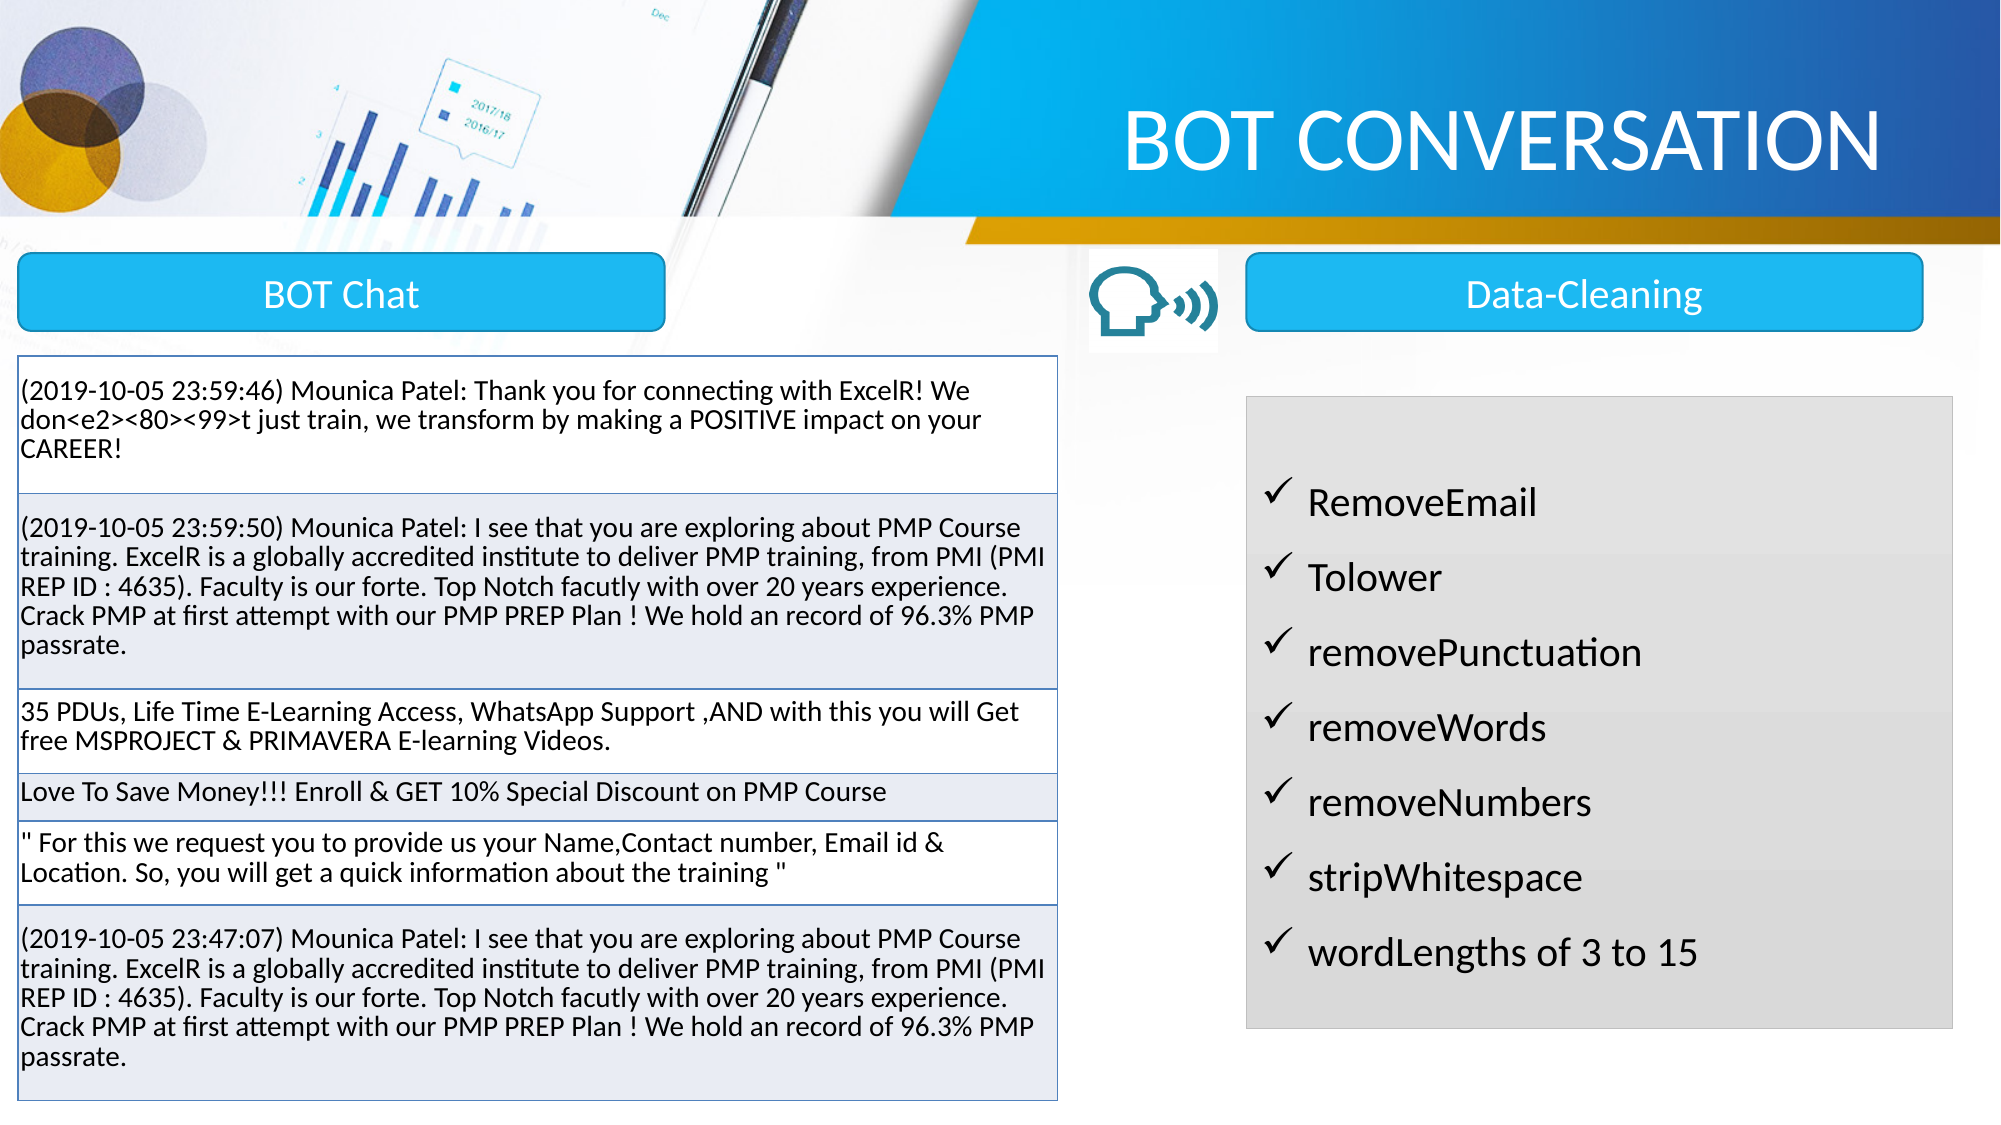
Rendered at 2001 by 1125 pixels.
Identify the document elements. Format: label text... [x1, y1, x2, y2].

text_box Data-Cleaning [1246, 253, 1923, 331]
picture [0, 0, 2001, 1125]
table_cell Love To Save Money!!! Enroll & GET 10% Special Discount on PMP Course [19, 774, 1057, 820]
table_cell 35 PDUs, Life Time E-Learning Access, WhatsApp Support ,AND with this you will Get free MSPROJECT & PRIMAVERA E-learning Videos. [19, 690, 1057, 773]
text_box RemoveEmail Tolower removePunctuation removeWords removeNumbers stripWhitespace wordLengths of 3 to 15 [1246, 396, 1953, 1029]
table_cell (2019-10-05 23:59:50) Mounica Patel: I see that you are exploring about PMP Course training. ExcelR is a globally accredited institute to deliver PMP training, from PMI (PMI REP ID : 4635). Faculty is our forte. Top Notch facutly with over 20 years experience. Crack PMP at first attempt with our PMP PREP Plan ! We hold an record of 96.3% PMP passrate. [19, 494, 1057, 688]
title BOT CONVERSATION [99, 40, 1900, 228]
table_cell " For this we request you to provide us your Name,Contact number, Email id & Location. So, you will get a quick information about the training " [19, 822, 1057, 904]
text_box BOT Chat [18, 253, 665, 331]
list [1088, 248, 1218, 353]
table_cell (2019-10-05 23:47:07) Mounica Patel: I see that you are exploring about PMP Course training. ExcelR is a globally accredited institute to deliver PMP training, from PMI (PMI REP ID : 4635). Faculty is our forte. Top Notch facutly with over 20 years experience. Crack PMP at first attempt with our PMP PREP Plan ! We hold an record of 96.3% PMP passrate. [19, 906, 1057, 1100]
table_header (2019-10-05 23:59:46) Mounica Patel: Thank you for connecting with ExcelR! We don<e2><80><99>t just train, we transform by making a POSITIVE impact on your CAREER! [19, 357, 1057, 493]
